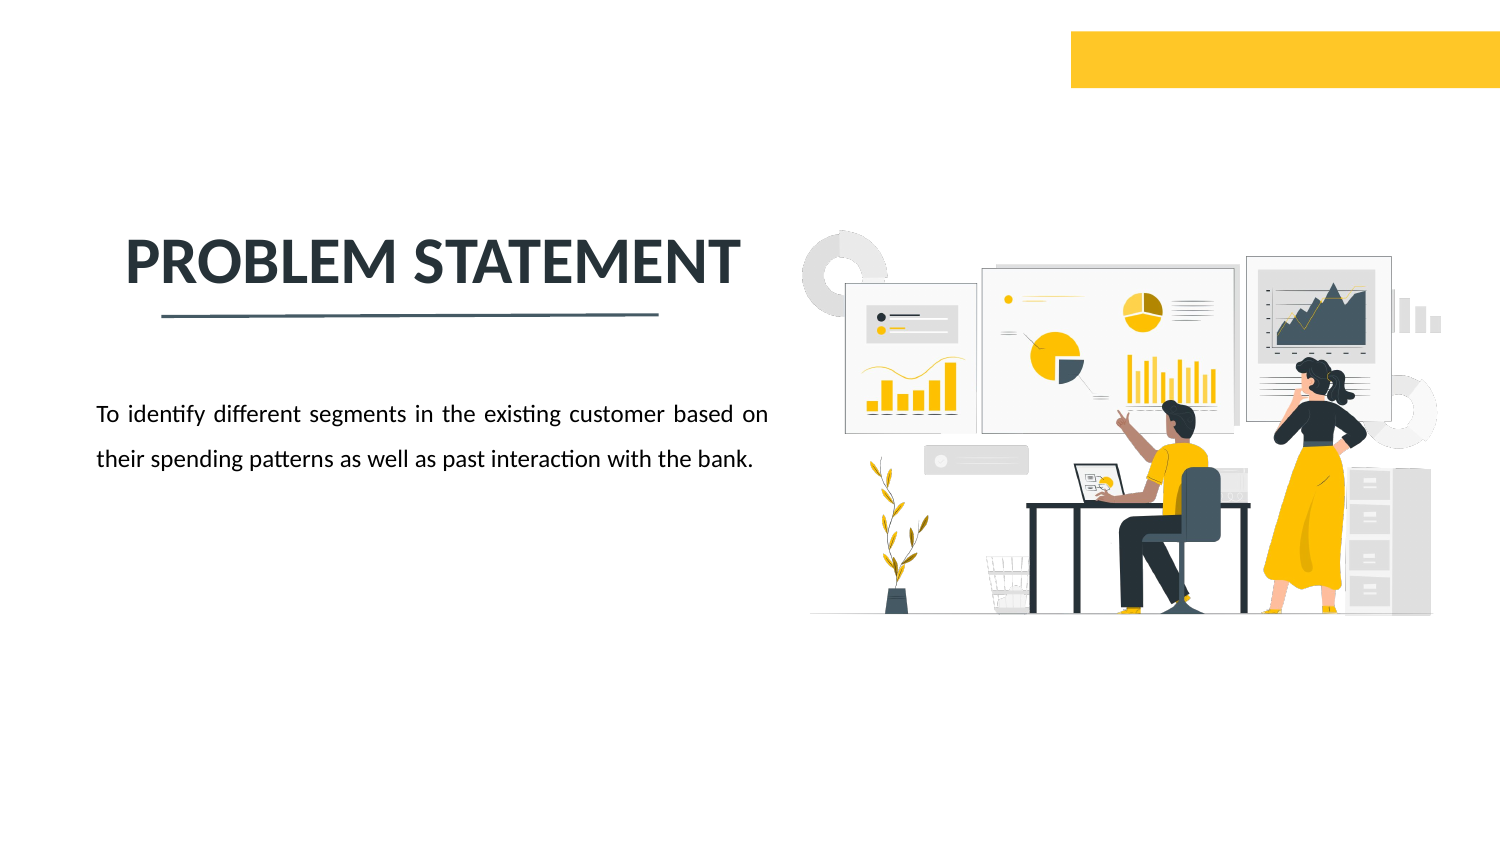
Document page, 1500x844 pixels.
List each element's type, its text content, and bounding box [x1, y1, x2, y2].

text_box To identify different segments in the existing customer based on their spending patterns as well as past interaction with the bank. [96, 380, 763, 473]
title PROBLEM STATEMENT [125, 214, 763, 358]
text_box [768, 31, 1500, 776]
